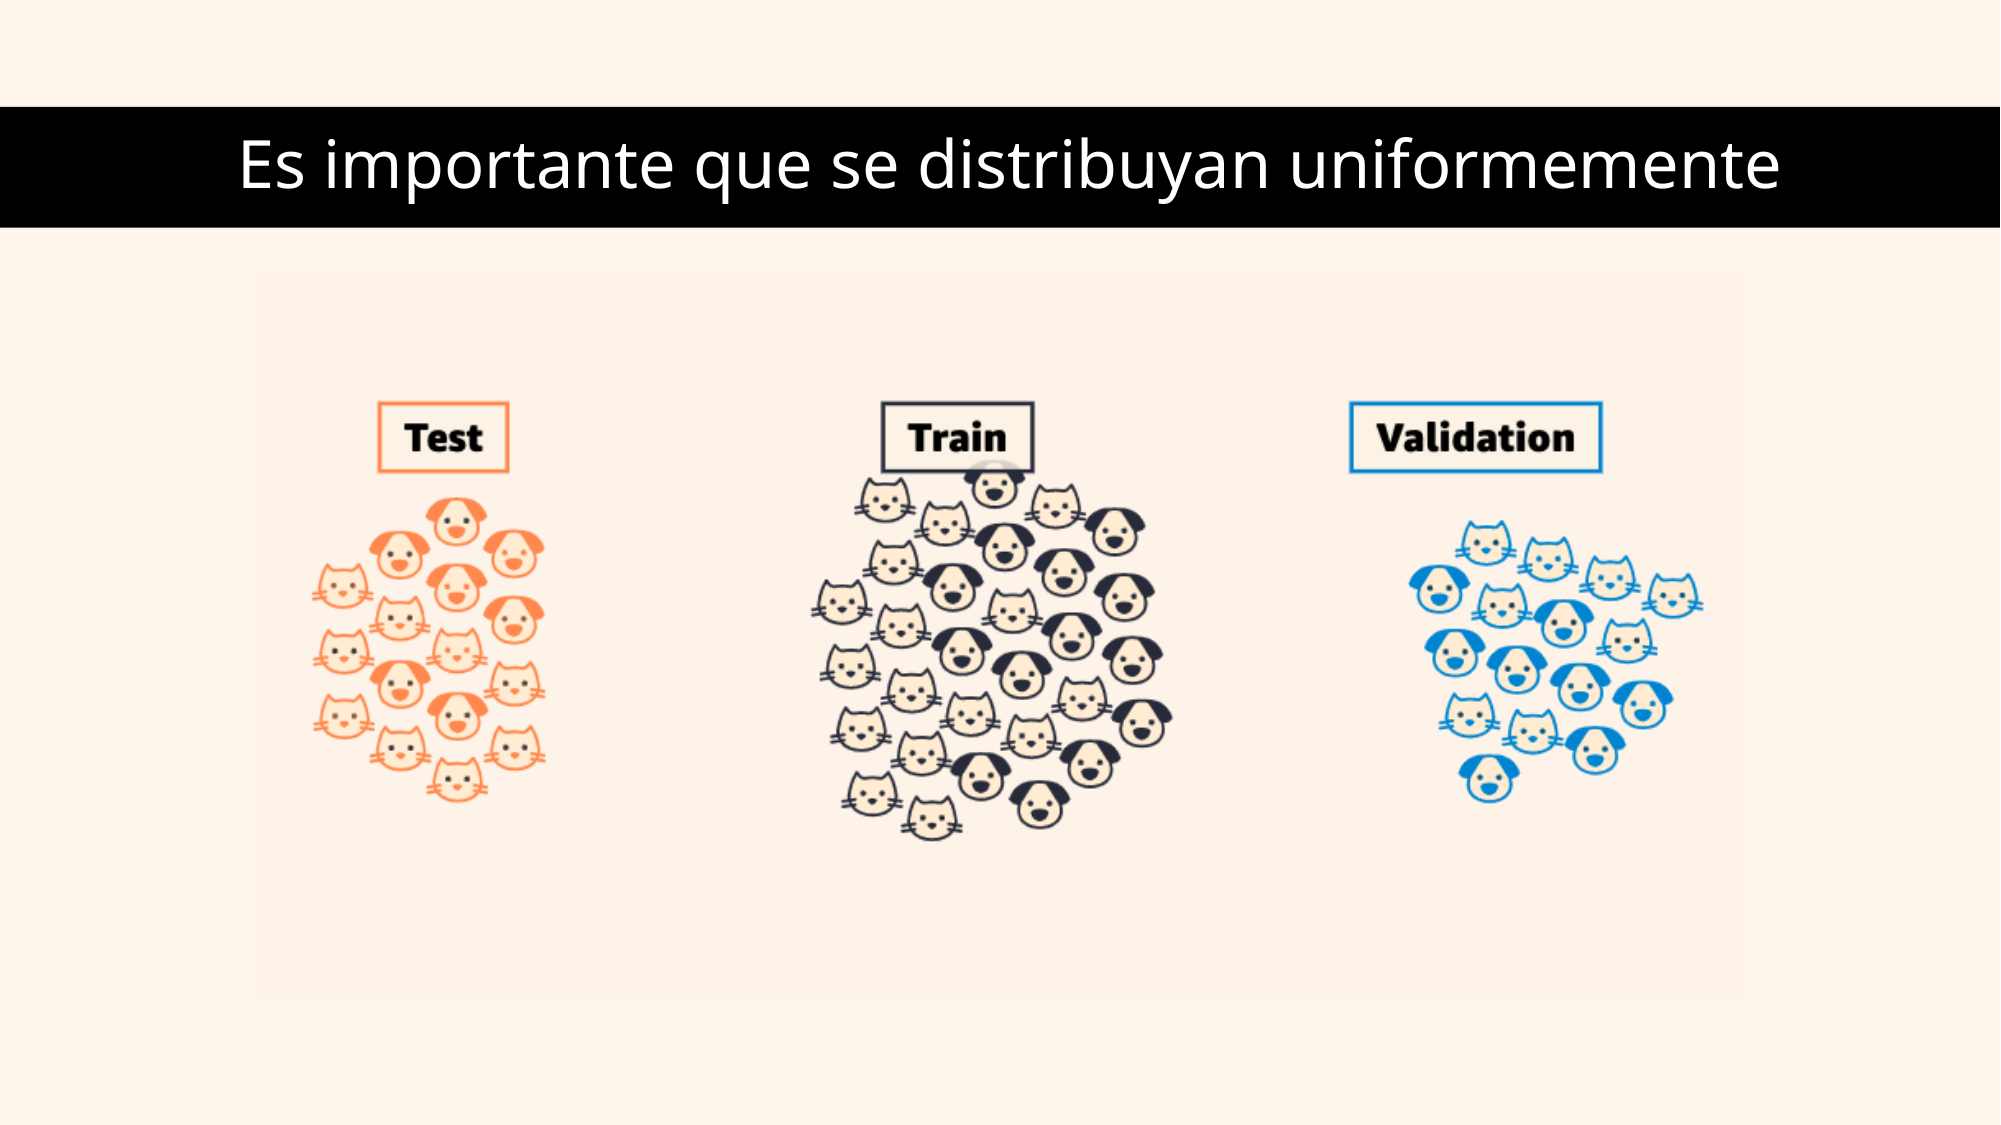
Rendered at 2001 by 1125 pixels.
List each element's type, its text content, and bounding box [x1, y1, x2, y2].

picture [260, 274, 1740, 997]
title Es importante que se distribuyan uniformemente [91, 105, 1931, 228]
text_box [0, 105, 2000, 229]
